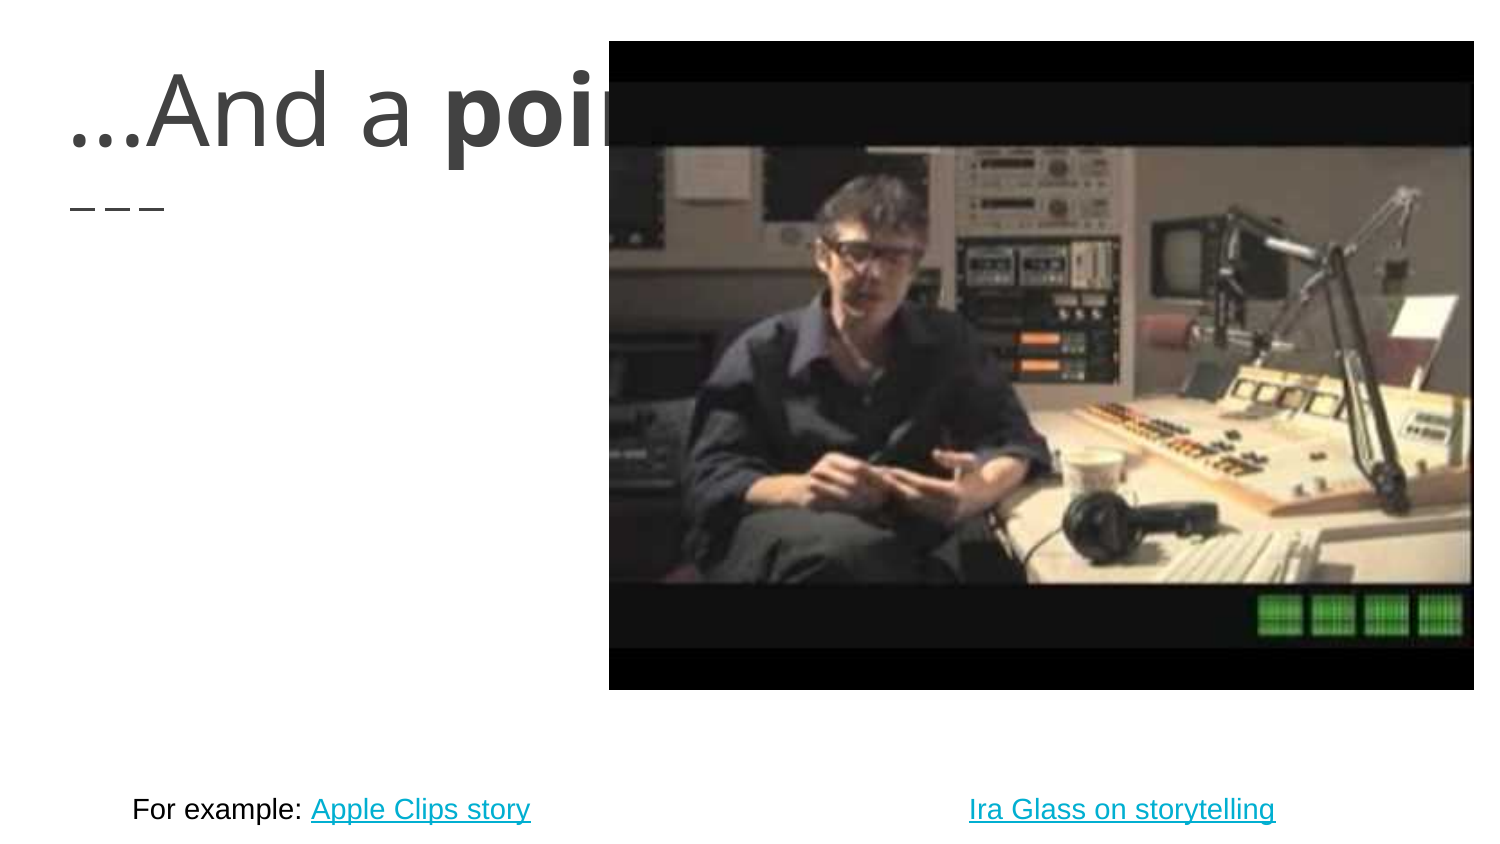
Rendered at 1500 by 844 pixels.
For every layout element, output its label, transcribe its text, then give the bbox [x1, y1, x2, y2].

title ...And a point. [51, 61, 603, 182]
text_box For example: Apple Clips story [0, 771, 547, 844]
text_box Ira Glass on storytelling [953, 771, 1500, 844]
picture [608, 41, 1474, 691]
